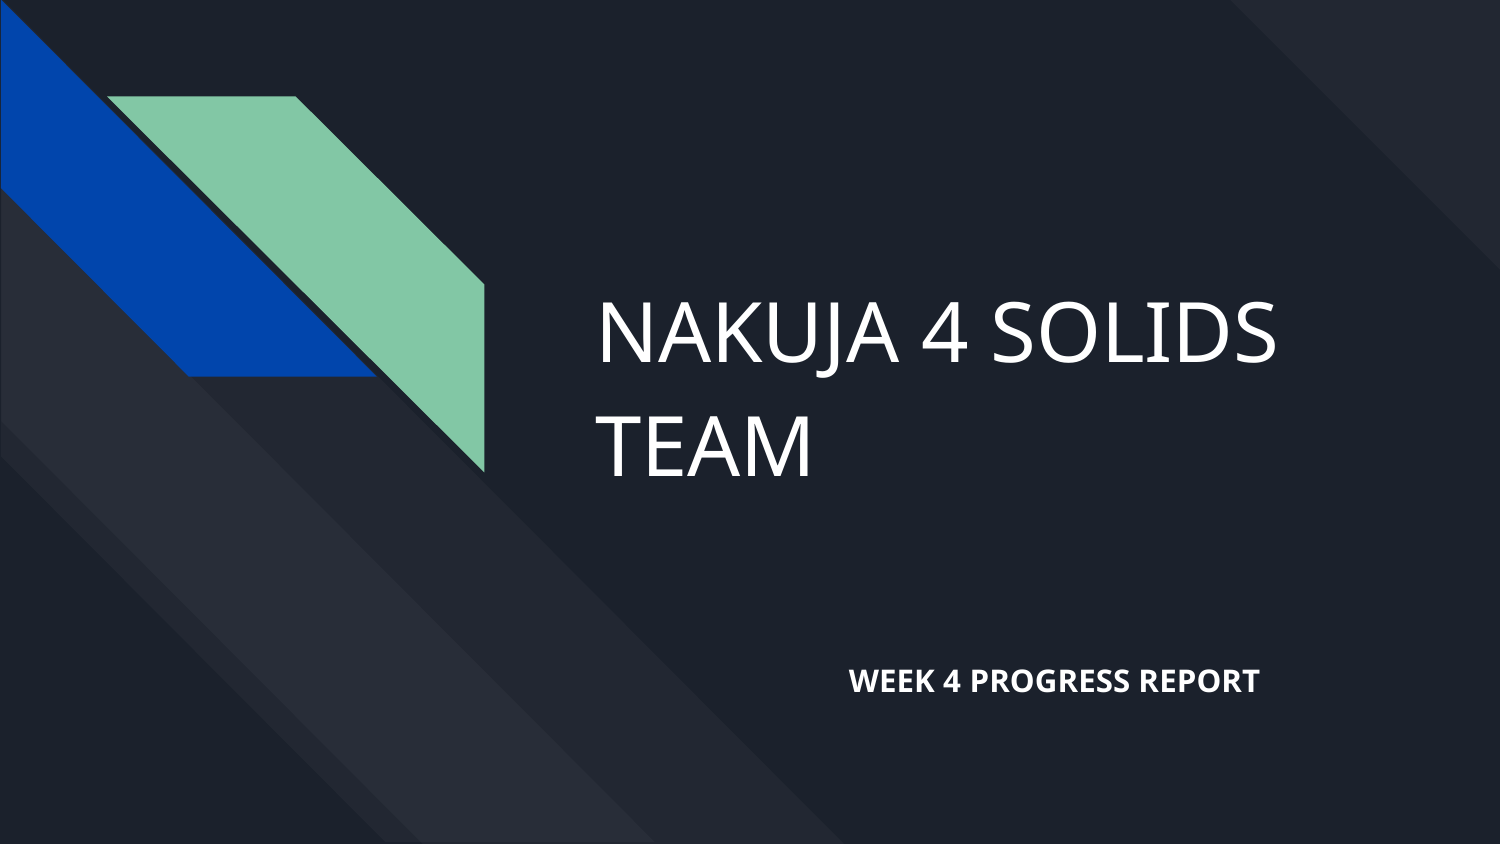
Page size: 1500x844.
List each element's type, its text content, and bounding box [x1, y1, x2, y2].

subtitle WEEK 4 PROGRESS REPORT [833, 643, 1404, 727]
title NAKUJA 4 SOLIDS TEAM [580, 258, 1404, 518]
